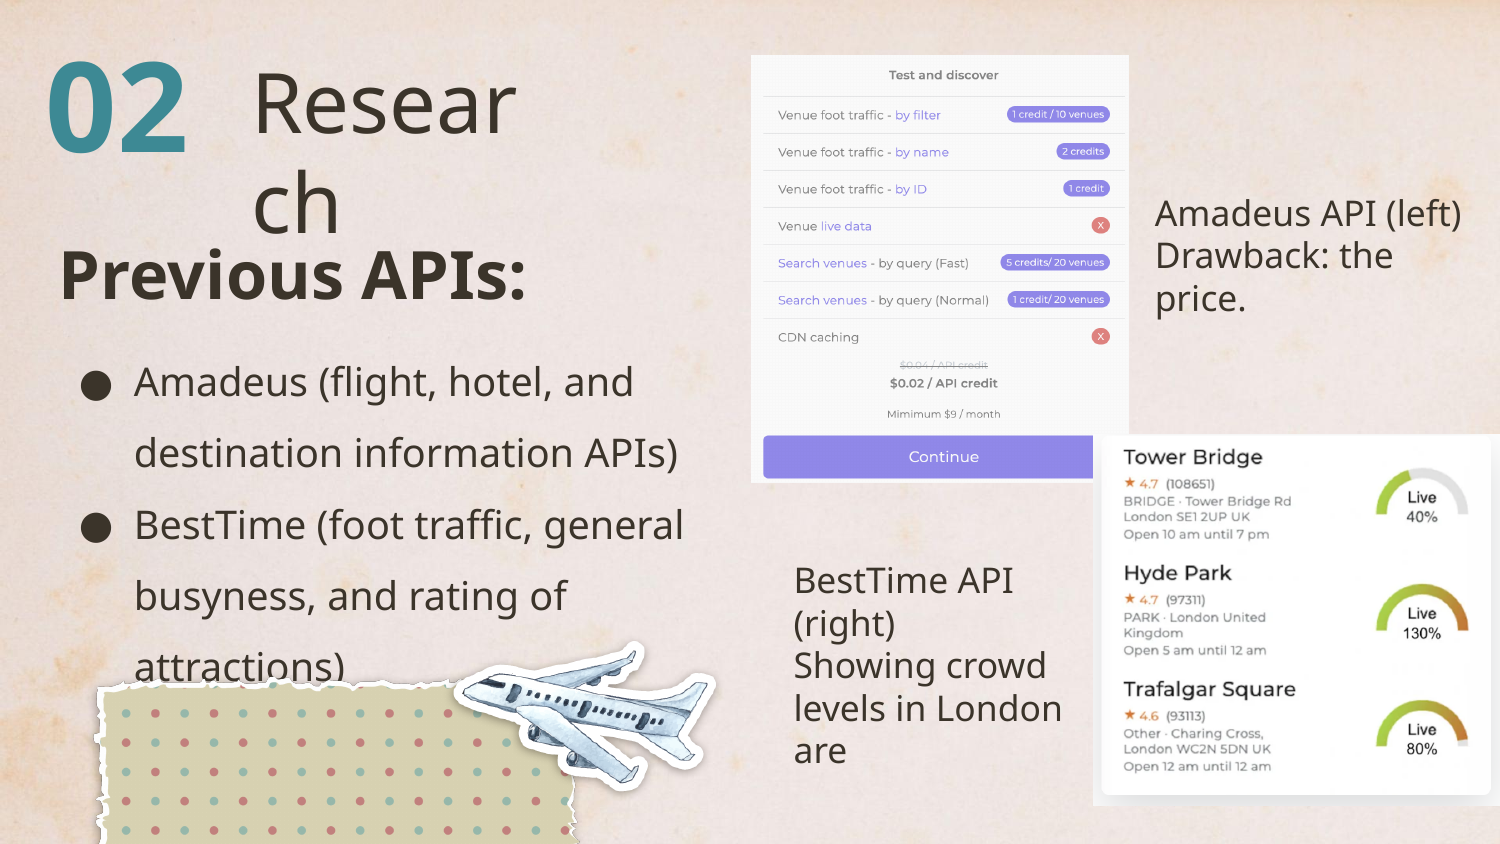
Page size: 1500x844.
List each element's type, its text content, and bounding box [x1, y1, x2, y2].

text_box Amadeus API (left) Drawback: the price. [1139, 175, 1500, 364]
list Previous APIs: Amadeus (flight, hotel, and destination information APIs) BestTime (foot traffic, general busyness, and rating of attractions) [43, 217, 752, 577]
text_box BestTime API (right) Showing crowd levels in London are [778, 543, 1087, 778]
title 02 [30, 12, 237, 151]
picture [0, 0, 1500, 844]
title Research [237, 34, 560, 129]
